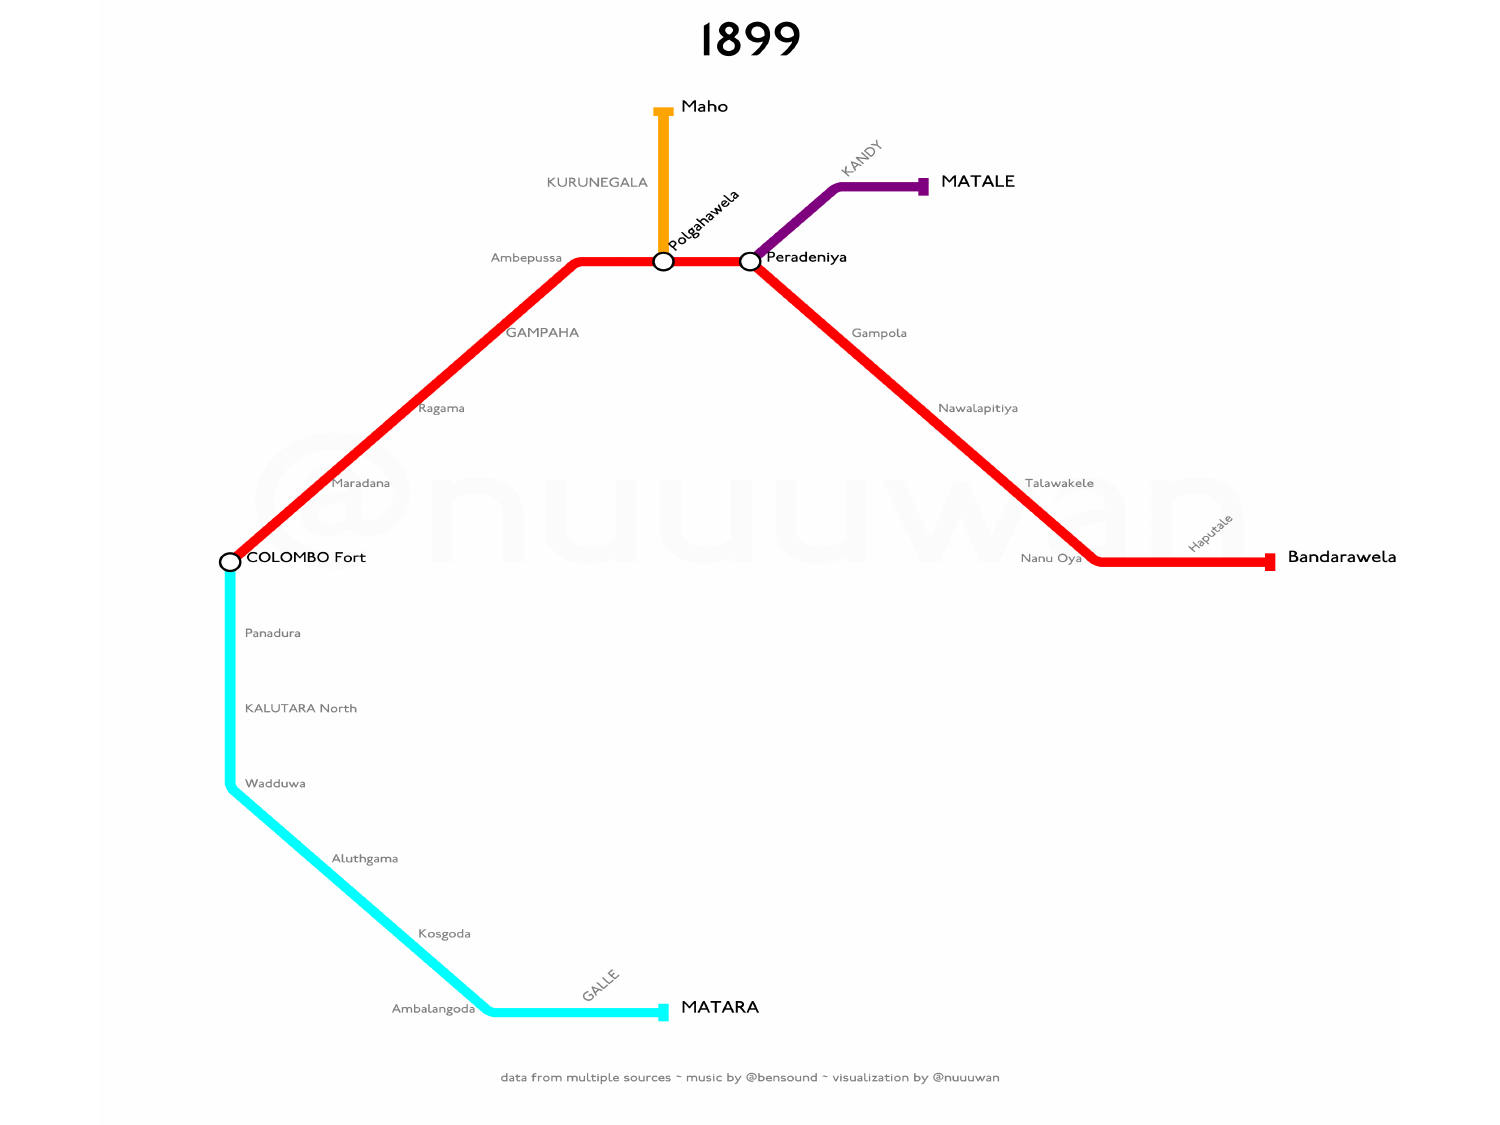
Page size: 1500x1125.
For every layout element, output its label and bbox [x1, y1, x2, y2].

picture [100, 0, 1400, 1125]
